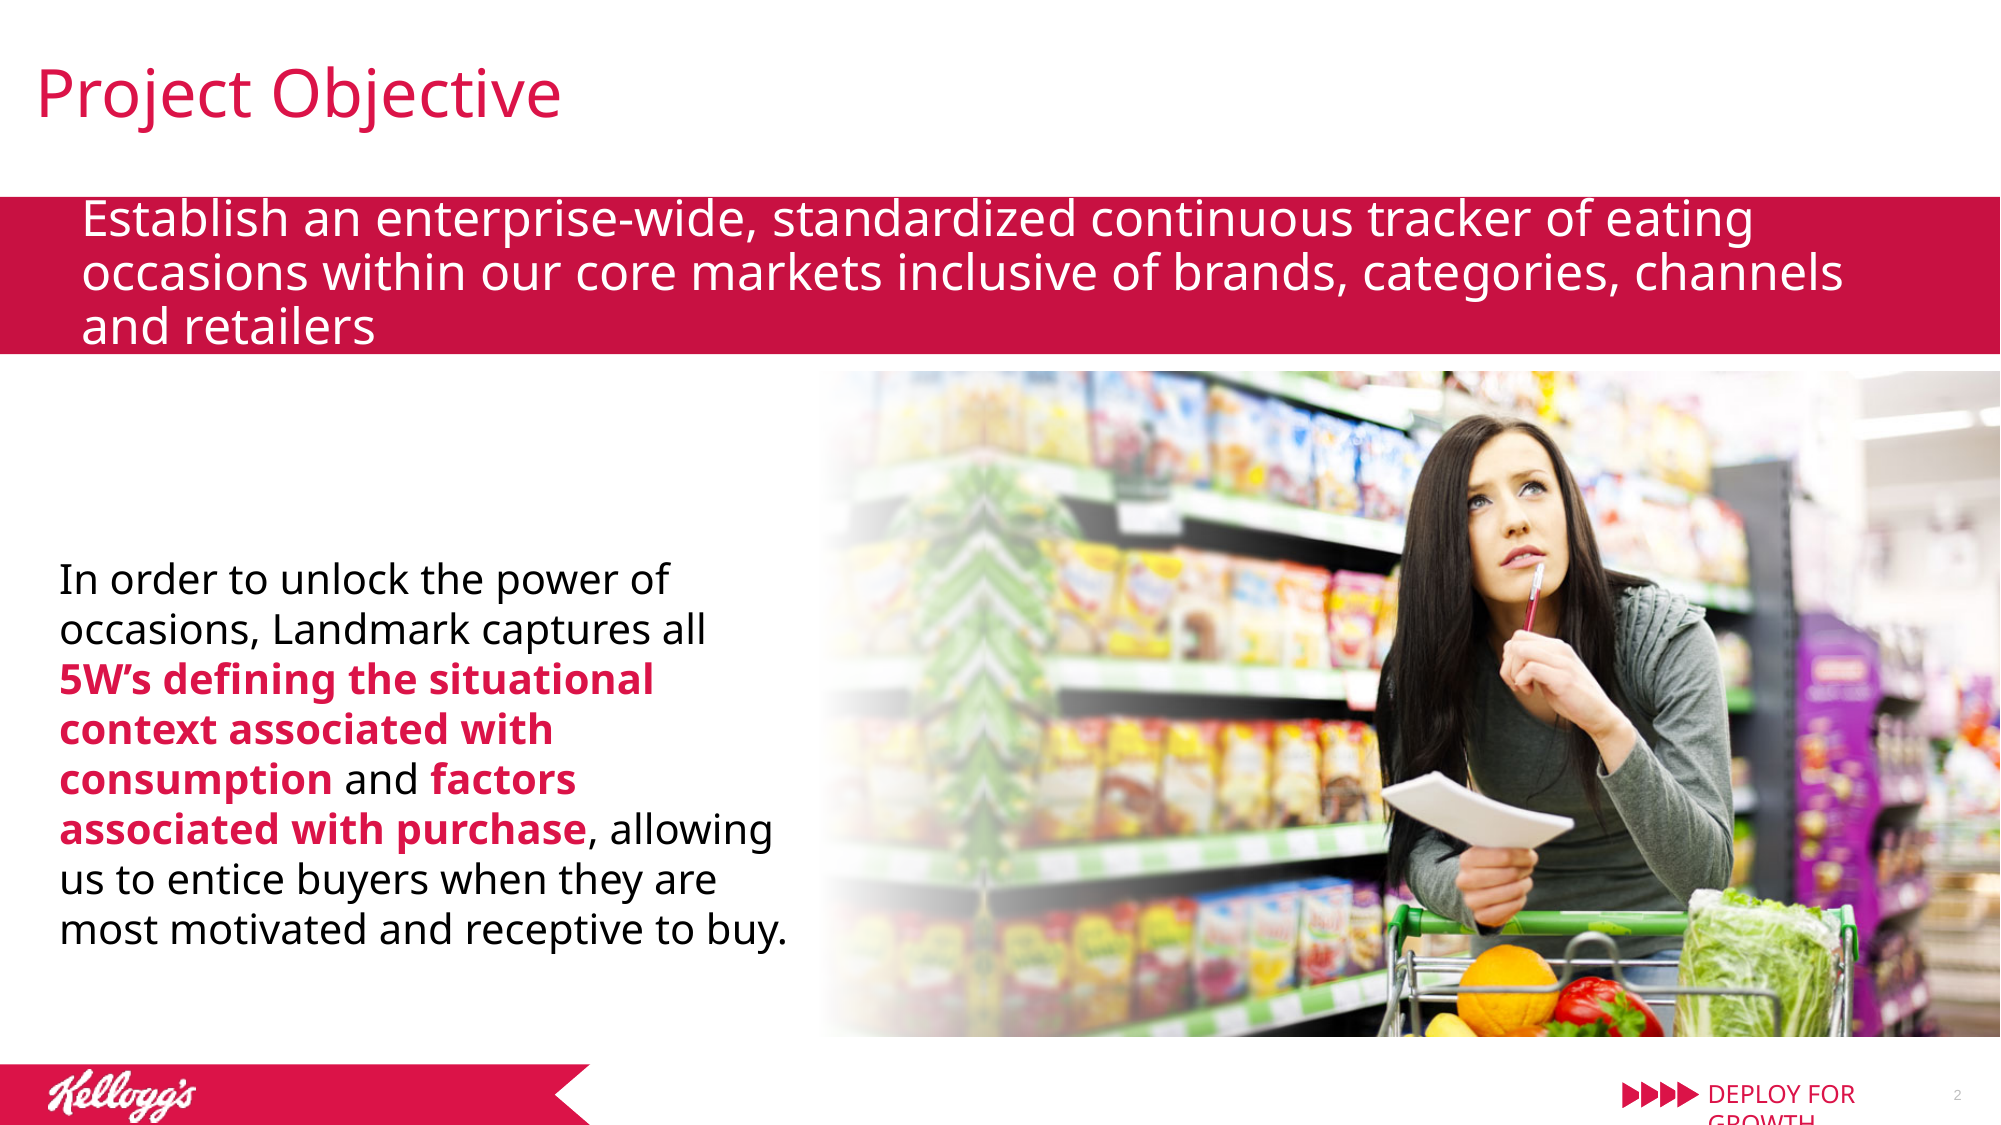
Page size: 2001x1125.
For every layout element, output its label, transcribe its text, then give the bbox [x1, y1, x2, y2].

text_box Project Objective [19, 51, 1880, 142]
text_box [0, 196, 2000, 355]
text_box In order to unlock the power of occasions, Landmark captures all 5W’s defining the situational context associated with consumption and factors associated with purchase, allowing us to entice buyers when they are most motivated and receptive to buy. [44, 545, 818, 961]
slide_number 2 [1921, 1071, 1994, 1117]
picture [818, 371, 2000, 1037]
text_box Establish an enterprise-wide, standardized continuous tracker of eating occasions within our core markets inclusive of brands, categories, channels and retailers [66, 196, 1937, 353]
